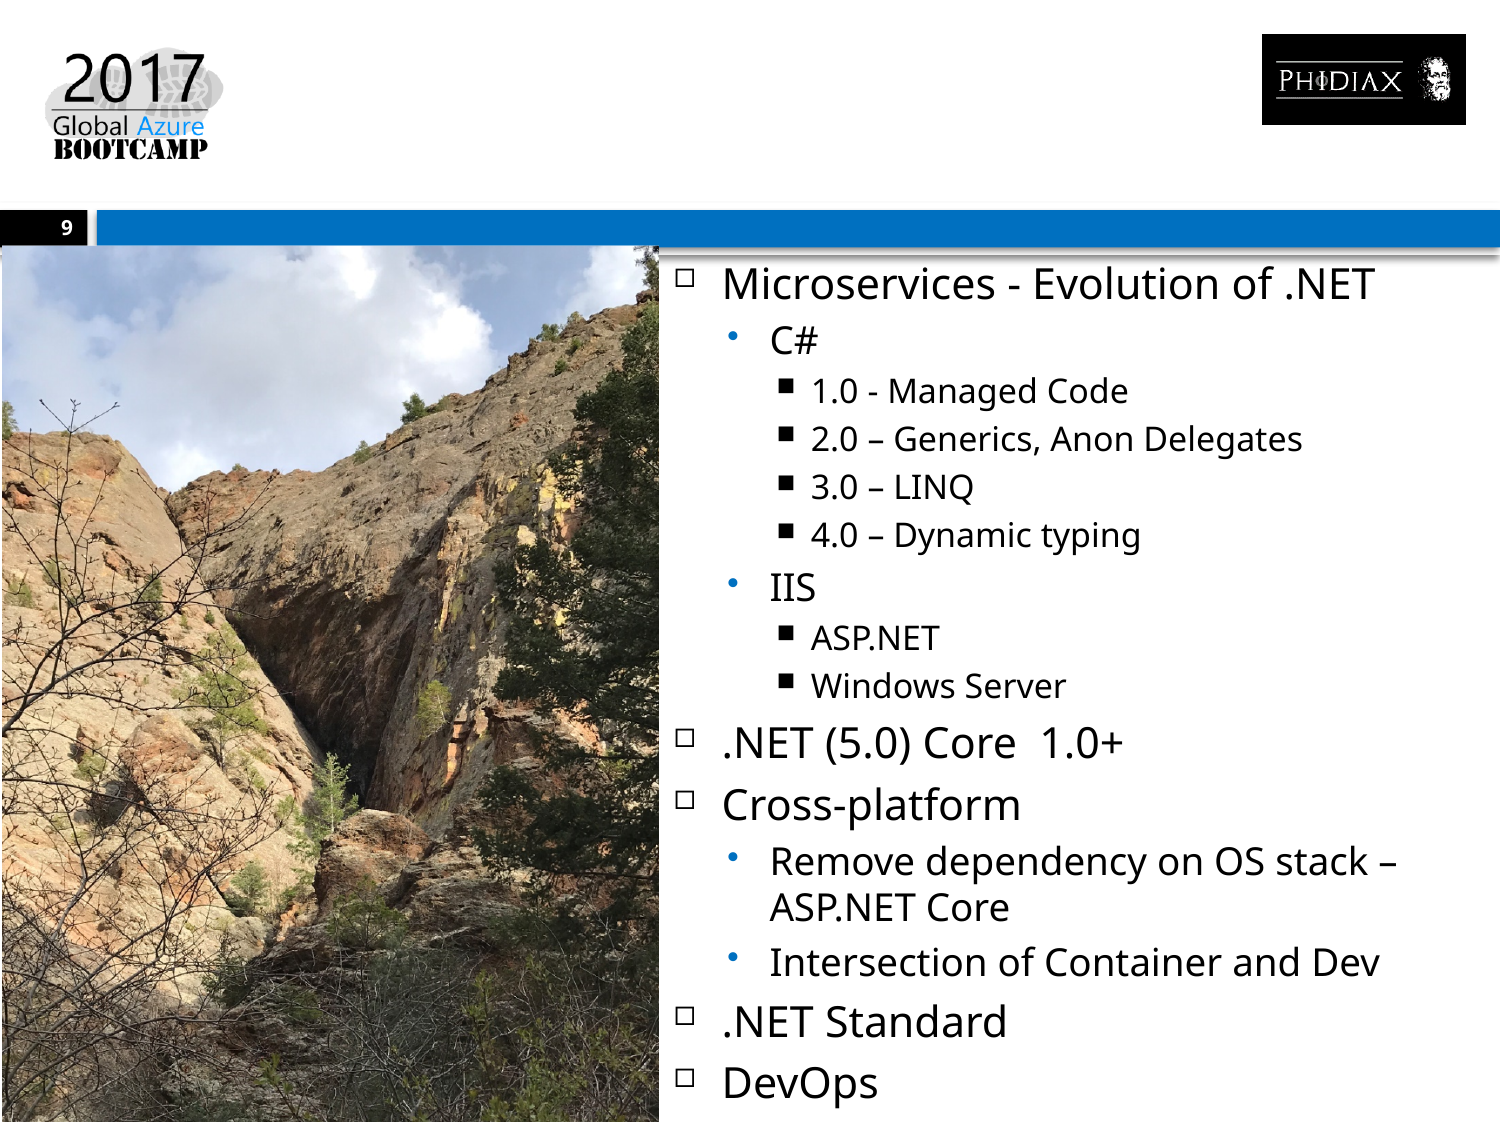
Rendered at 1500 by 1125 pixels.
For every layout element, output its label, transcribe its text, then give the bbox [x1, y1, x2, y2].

picture [1262, 34, 1466, 125]
picture [39, 37, 228, 166]
slide_number 9 [0, 208, 88, 249]
list Microservices - Evolution of .NET C# 1.0 - Managed Code 2.0 – Generics, Anon Delegates 3.0 – LINQ 4.0 – Dynamic typing IIS ASP.NET Windows Server .NET (5.0) Core 1.0+ Cross-platform Remove dependency on OS stack – ASP.NET Core Intersection of Container and Dev .NET Standard DevOps [658, 248, 1500, 1125]
picture [0, 246, 769, 1121]
